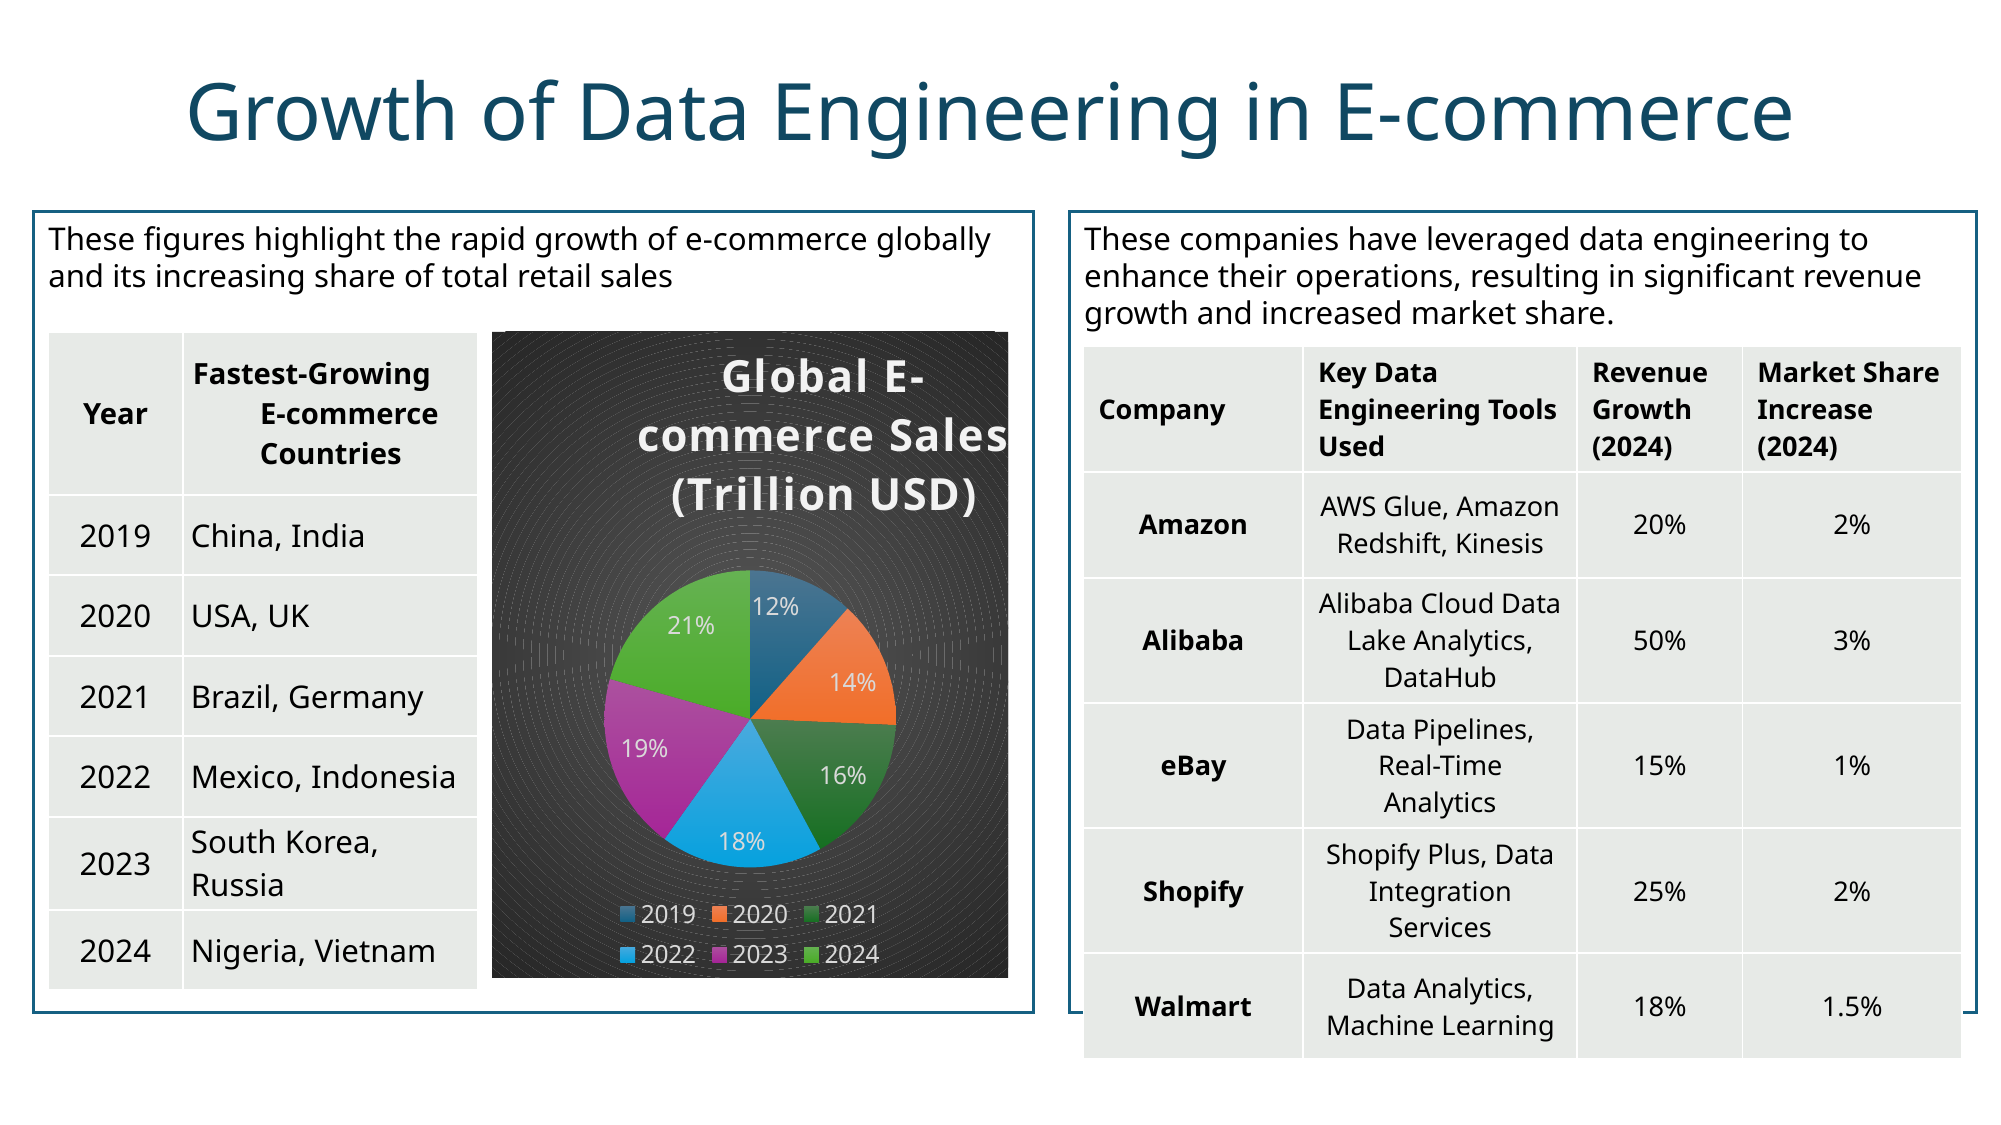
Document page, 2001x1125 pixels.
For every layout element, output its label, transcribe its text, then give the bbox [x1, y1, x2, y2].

table_header Market Share Increase (2024) [1743, 347, 1961, 471]
table_header Year [49, 333, 182, 494]
table_cell 2023 [49, 818, 182, 909]
table_cell Mexico, Indonesia [184, 737, 477, 816]
text_box These figures highlight the rapid growth of e-commerce globally and its increasing share of total retail sales [32, 210, 1035, 1014]
table_cell Data Pipelines, Real-Time Analytics [1304, 704, 1576, 827]
table_cell AWS Glue, Amazon Redshift, Kinesis [1304, 473, 1576, 577]
table_cell Data Analytics, Machine Learning [1304, 954, 1576, 1058]
table_cell 20% [1578, 473, 1742, 577]
table_cell Amazon [1084, 473, 1302, 577]
table_cell 2020 [49, 576, 182, 655]
table_cell 15% [1578, 704, 1742, 827]
table_cell 1.5% [1743, 954, 1961, 1058]
table_cell Shopify Plus, Data Integration Services [1304, 829, 1576, 952]
table_header Key Data Engineering Tools Used [1304, 347, 1576, 471]
table_header Revenue Growth (2024) [1578, 347, 1742, 471]
table_cell 2024 [49, 911, 182, 989]
table_cell 25% [1578, 829, 1742, 952]
table_cell 2% [1743, 829, 1961, 952]
table_cell 18% [1578, 954, 1742, 1058]
table_cell Brazil, Germany [184, 657, 477, 735]
table_header Fastest-Growing E-commerce Countries [184, 333, 477, 494]
table_cell China, India [184, 496, 477, 574]
table_cell Shopify [1084, 829, 1302, 952]
table_cell Nigeria, Vietnam [184, 911, 477, 989]
table_cell 2021 [49, 657, 182, 735]
table_cell South Korea, Russia [184, 818, 477, 909]
table_header Company [1084, 347, 1302, 471]
table_cell eBay [1084, 704, 1302, 827]
table_cell 3% [1743, 579, 1961, 702]
table_cell 2022 [49, 737, 182, 816]
table_cell 2019 [49, 496, 182, 574]
table_cell 2% [1743, 473, 1961, 577]
table_cell 50% [1578, 579, 1742, 702]
table_cell Alibaba [1084, 579, 1302, 702]
table_cell 1% [1743, 704, 1961, 827]
text_box These companies have leveraged data engineering to enhance their operations, resulting in significant revenue growth and increased market share. [1068, 210, 1978, 1014]
table_cell USA, UK [184, 576, 477, 655]
chart [491, 331, 1019, 979]
table_cell Walmart [1084, 954, 1302, 1058]
title Growth of Data Engineering in E-commerce [32, 43, 1949, 187]
table_cell Alibaba Cloud Data Lake Analytics, DataHub [1304, 579, 1576, 702]
